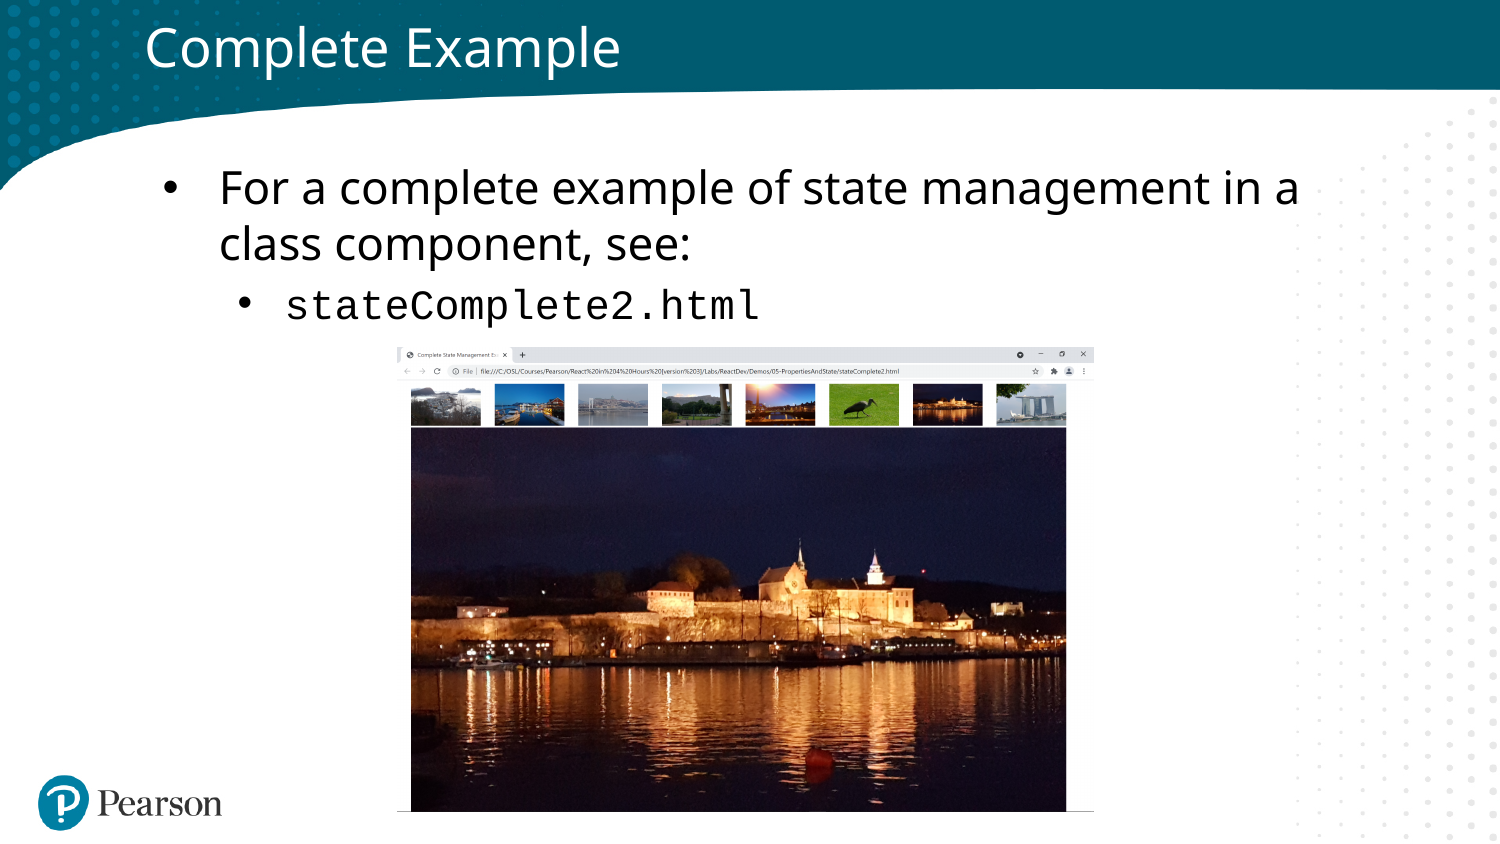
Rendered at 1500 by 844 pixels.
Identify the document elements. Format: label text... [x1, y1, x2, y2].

list For a complete example of state management in a class component, see: stateComplete2.html [147, 151, 1351, 766]
picture [0, 90, 1500, 844]
title Complete Example [130, 6, 1369, 98]
